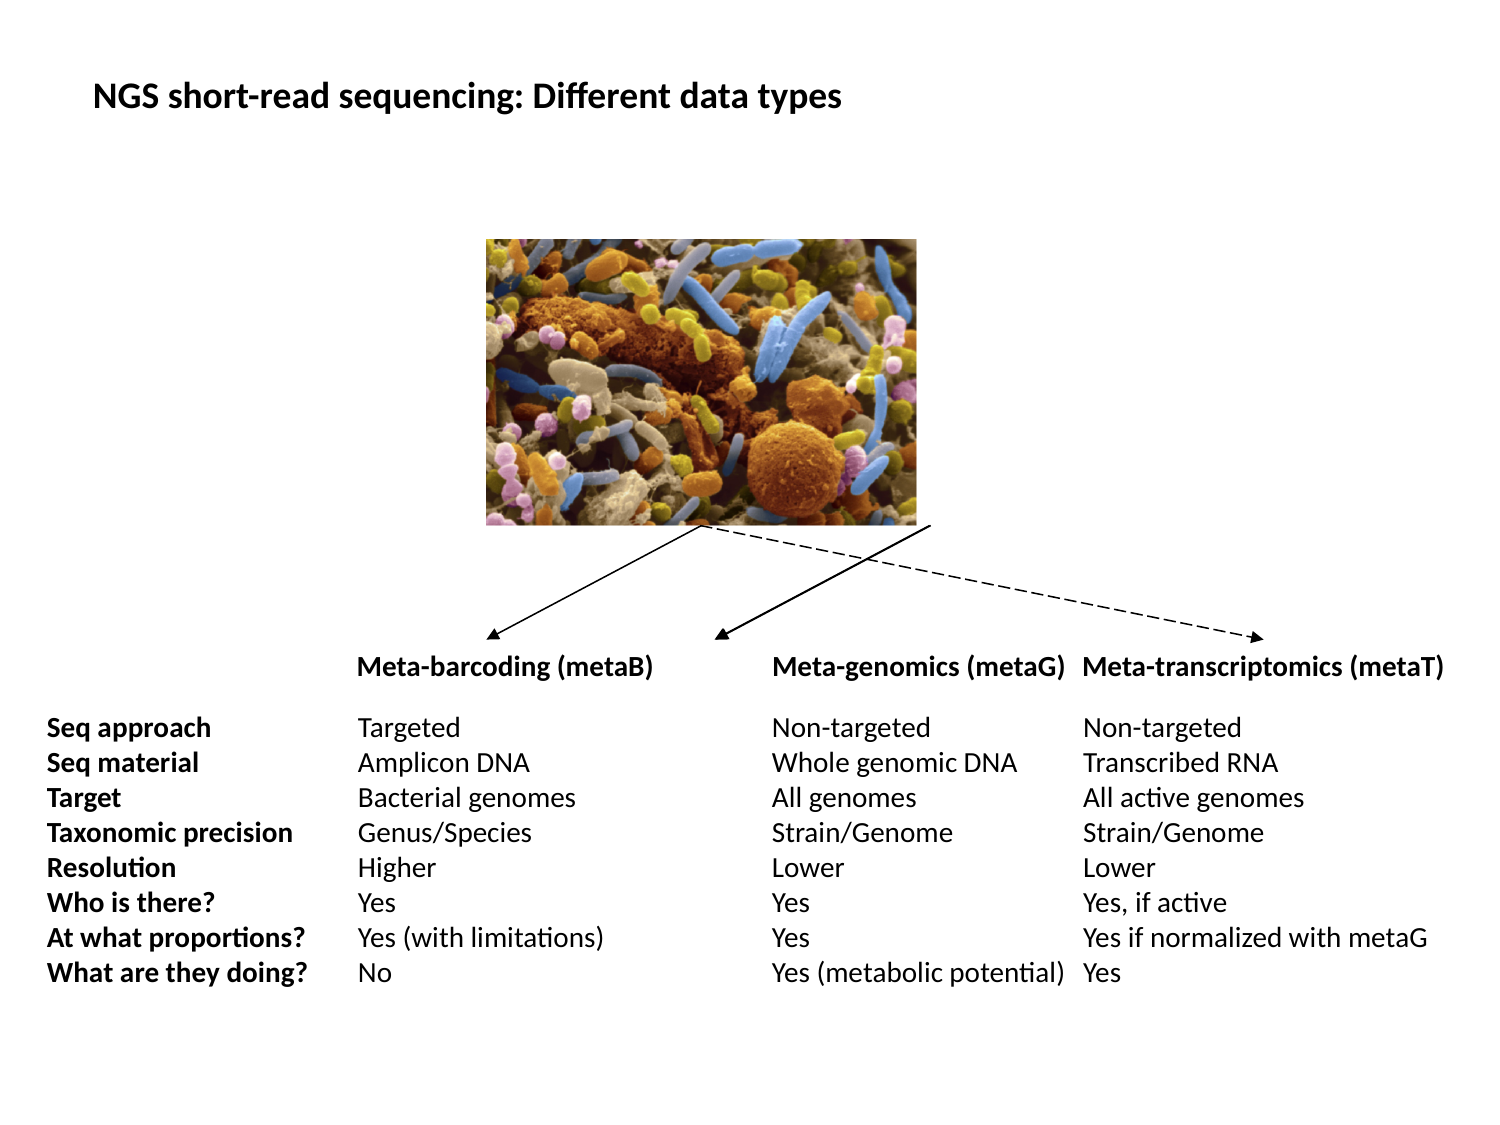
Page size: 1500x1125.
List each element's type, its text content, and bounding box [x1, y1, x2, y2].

text_box Seq approach Seq material Target Taxonomic precision Resolution Who is there? At what proportions? What are they doing? [32, 700, 324, 996]
text_box NGS short-read sequencing: Different data types [77, 63, 1325, 203]
text_box Meta-barcoding (metaB) [341, 639, 669, 690]
picture [486, 239, 917, 525]
text_box Non-targeted Transcribed RNA All active genomes Strain/Genome Lower Yes, if active Yes if normalized with metaG Yes [1068, 700, 1444, 996]
text_box Meta-genomics (metaG) [757, 648, 1067, 690]
text_box Targeted Amplicon DNA Bacterial genomes Genus/Species Higher Yes Yes (with limitations) No [343, 700, 620, 996]
text_box Meta-transcriptomics (metaT) [1067, 639, 1460, 690]
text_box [699, 525, 1264, 640]
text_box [486, 525, 697, 640]
text_box Non-targeted Whole genomic DNA All genomes Strain/Genome Lower Yes Yes Yes (metabolic potential) [757, 700, 1068, 996]
